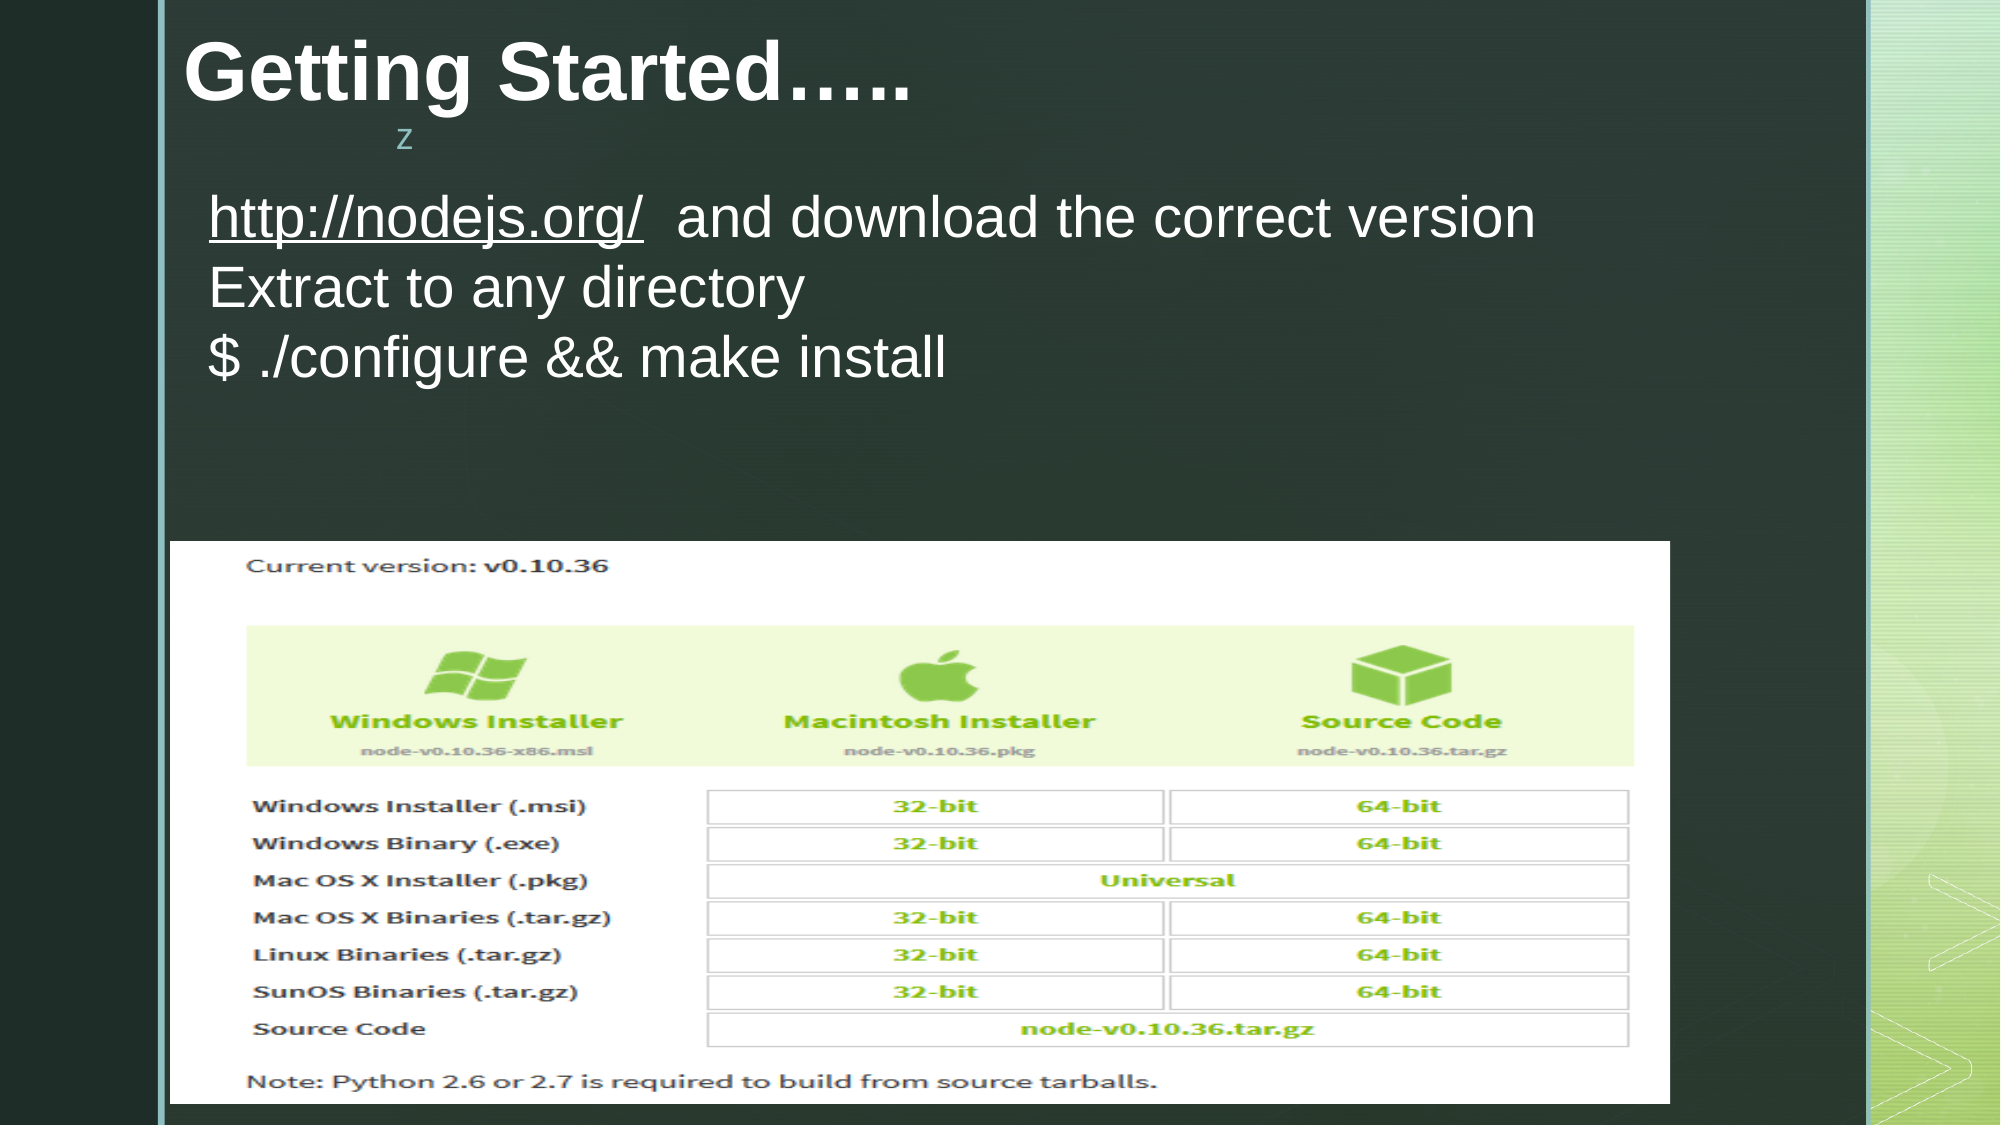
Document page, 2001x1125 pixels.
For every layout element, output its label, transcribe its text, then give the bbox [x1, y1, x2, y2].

picture [169, 541, 1671, 1105]
title Getting Started….. [168, 21, 1369, 164]
text_box http://nodejs.org/ and download the correct version Extract to any directory $ ./configure && make install [193, 171, 1831, 397]
picture [1871, 0, 2001, 1125]
